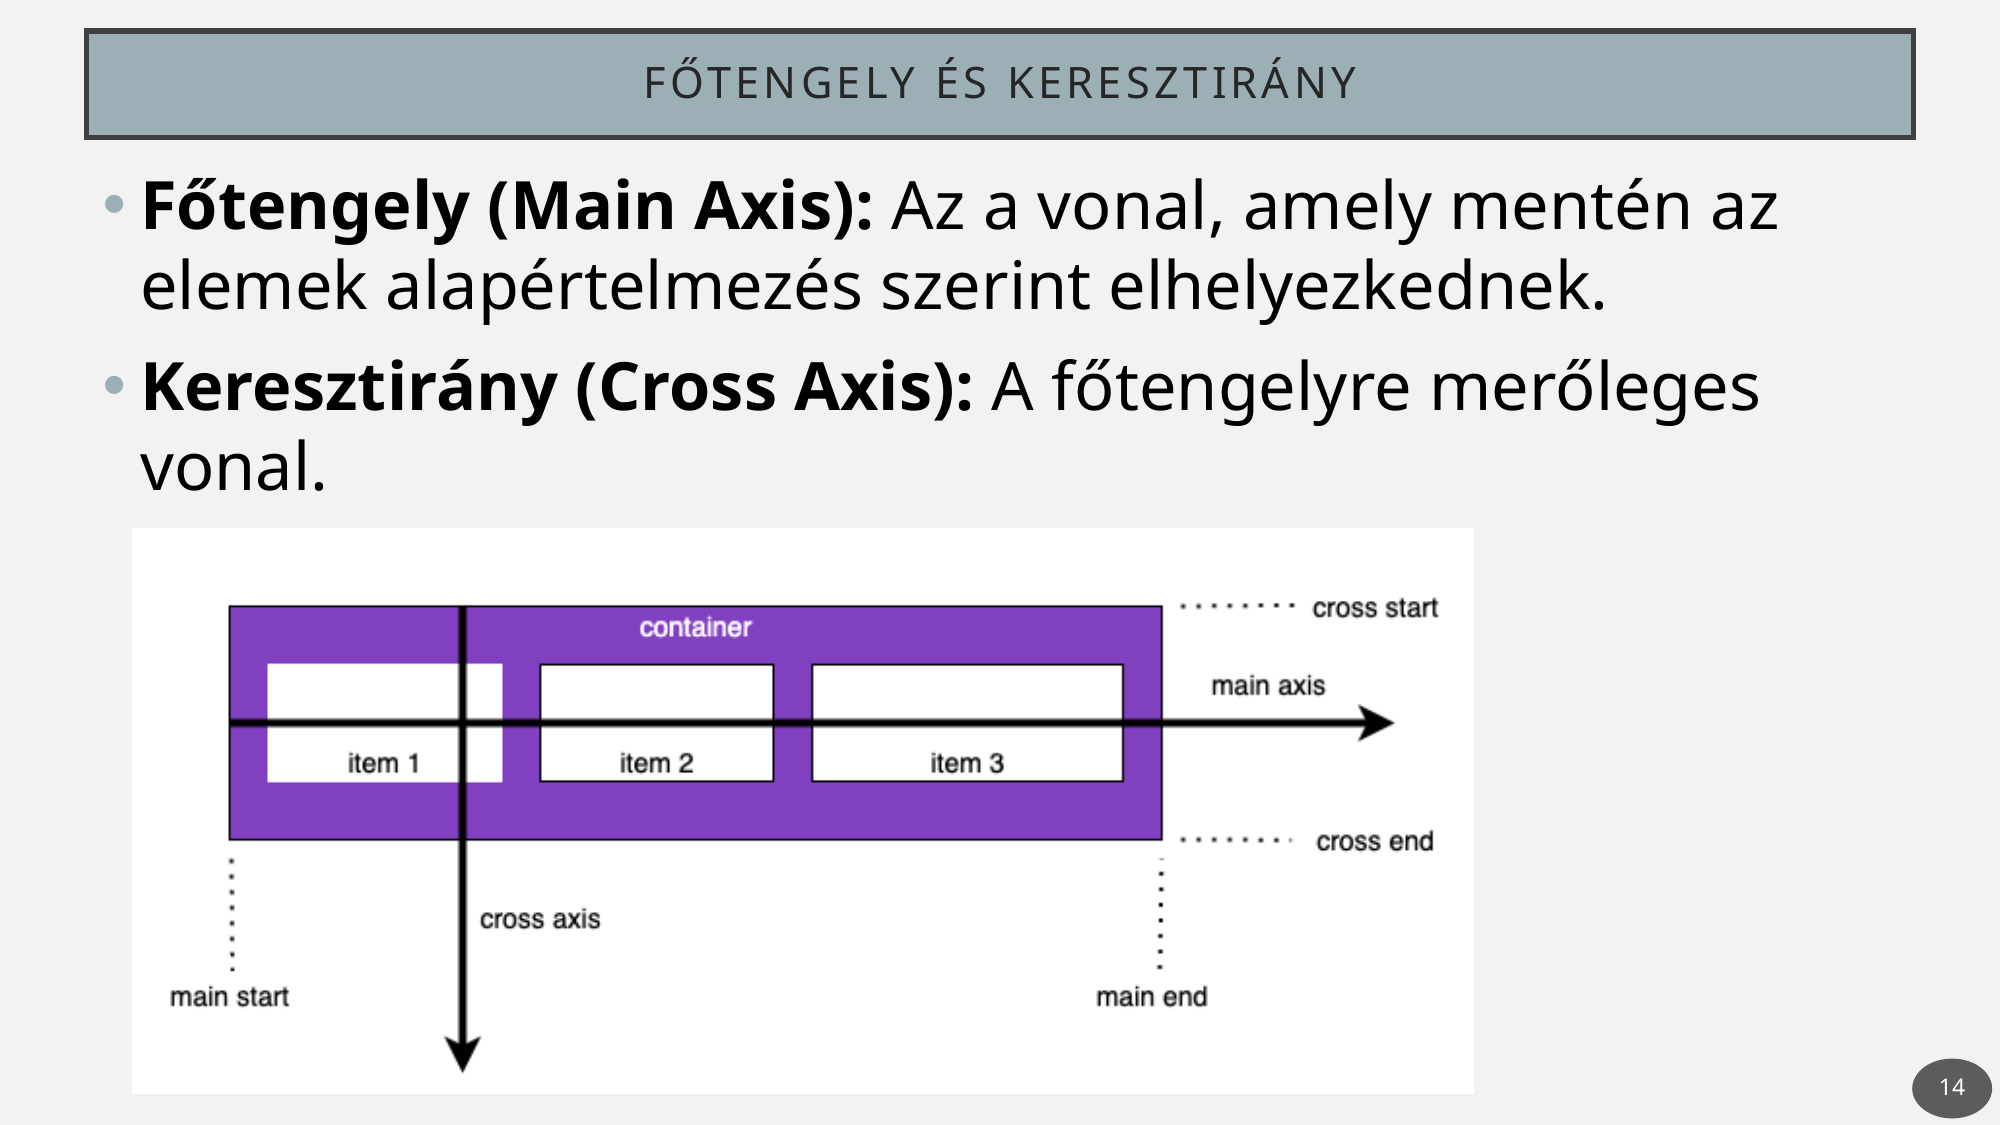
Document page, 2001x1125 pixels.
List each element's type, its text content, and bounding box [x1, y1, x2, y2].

list Főtengely (Main Axis): Az a vonal, amely mentén az elemek alapértelmezés szerint elhelyezkednek. Keresztirány (Cross Axis): A főtengelyre merőleges vonal. [87, 7, 1913, 660]
picture [132, 528, 1474, 1095]
slide_number 14 [1912, 1058, 1993, 1119]
